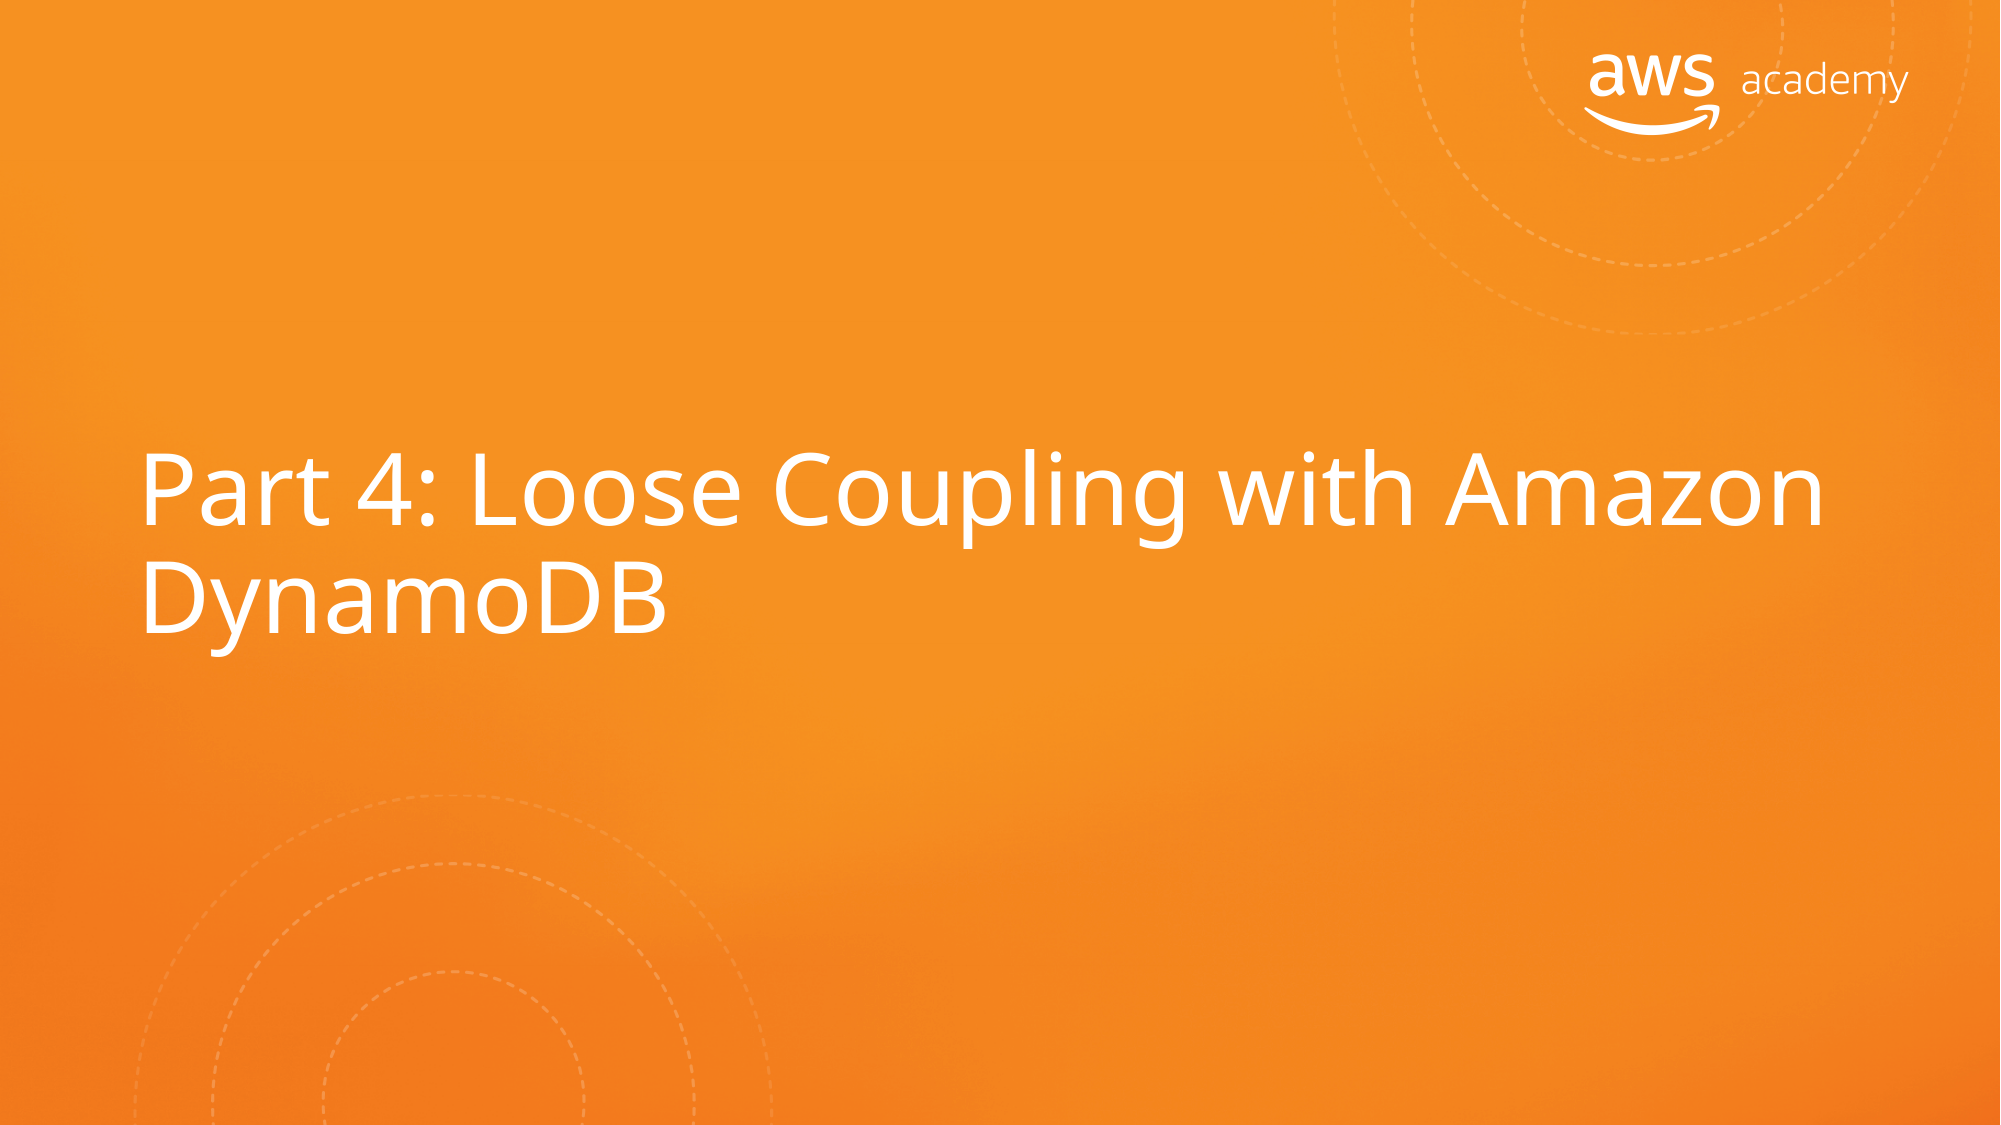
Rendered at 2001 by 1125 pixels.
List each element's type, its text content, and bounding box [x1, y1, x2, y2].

picture [0, 0, 2000, 1125]
title Part 4: Loose Coupling with Amazon DynamoDB [122, 481, 1872, 613]
